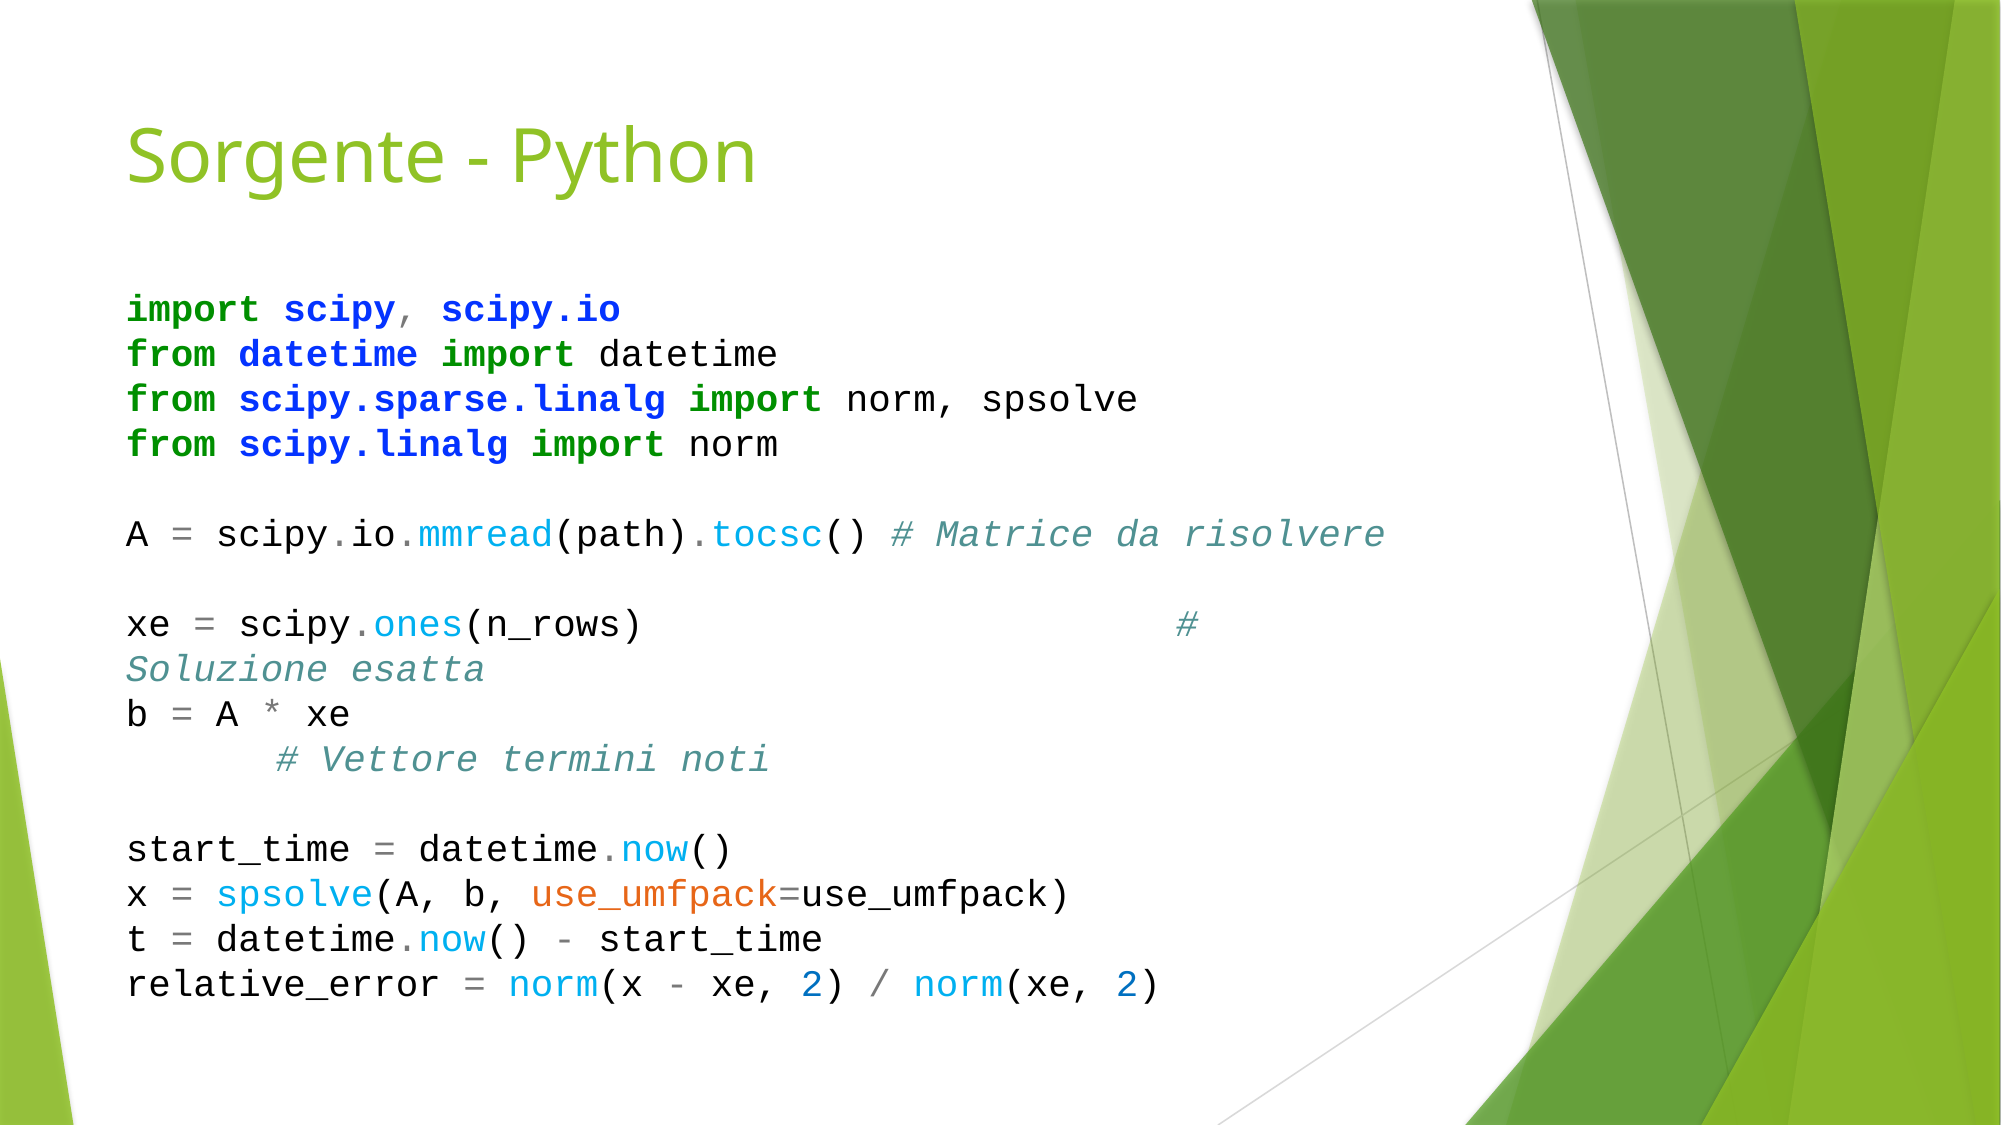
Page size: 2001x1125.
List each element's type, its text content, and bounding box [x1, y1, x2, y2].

title Sorgente - Python [111, 99, 1522, 317]
text_box import scipy, scipy.io from datetime import datetime from scipy.sparse.linalg import norm, spsolve from scipy.linalg import norm A = scipy.io.mmread(path).tocsc() # Matrice da risolvere xe = scipy.ones(n_rows) # Soluzione esatta b = A * xe # Vettore termini noti start_time = datetime.now() x = spsolve(A, b, use_umfpack=use_umfpack) t = datetime.now() - start_time relative_error = norm(x - xe, 2) / norm(xe, 2) [111, 276, 1435, 1012]
